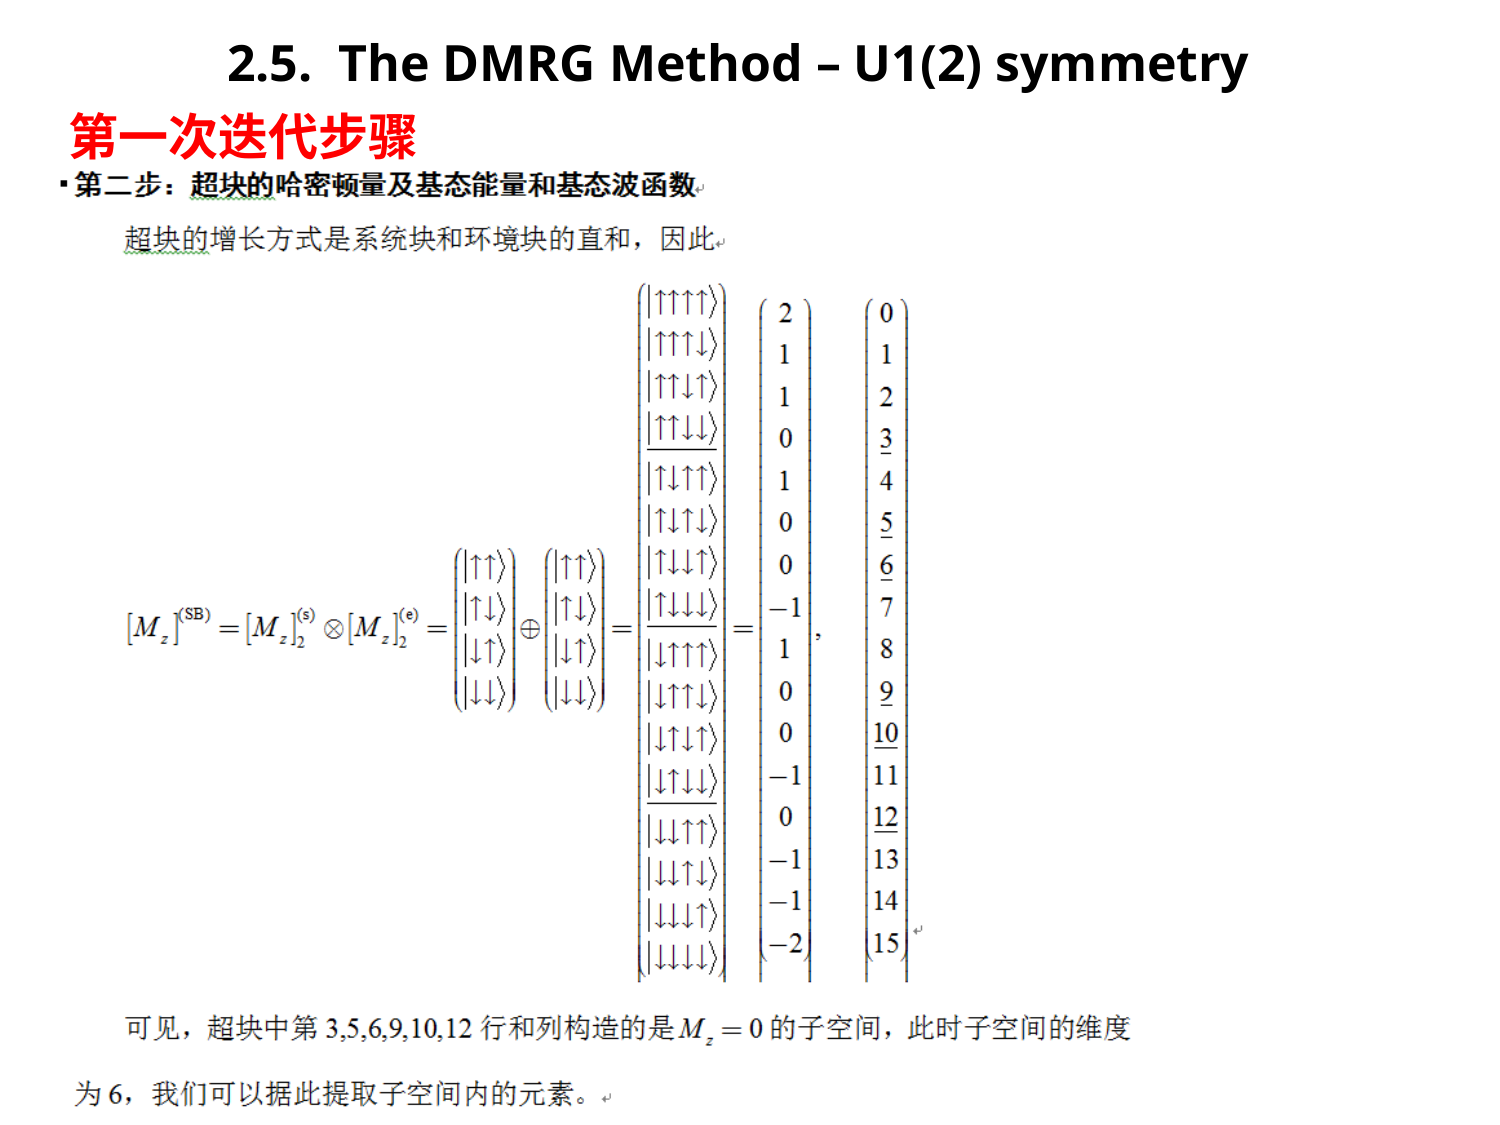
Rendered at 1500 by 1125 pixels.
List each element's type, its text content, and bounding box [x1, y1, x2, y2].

text_box 2.5. The DMRG Method – U1(2) symmetry [206, 24, 1271, 100]
text_box 第一次迭代步骤 [37, 97, 450, 173]
picture [53, 161, 1138, 1119]
